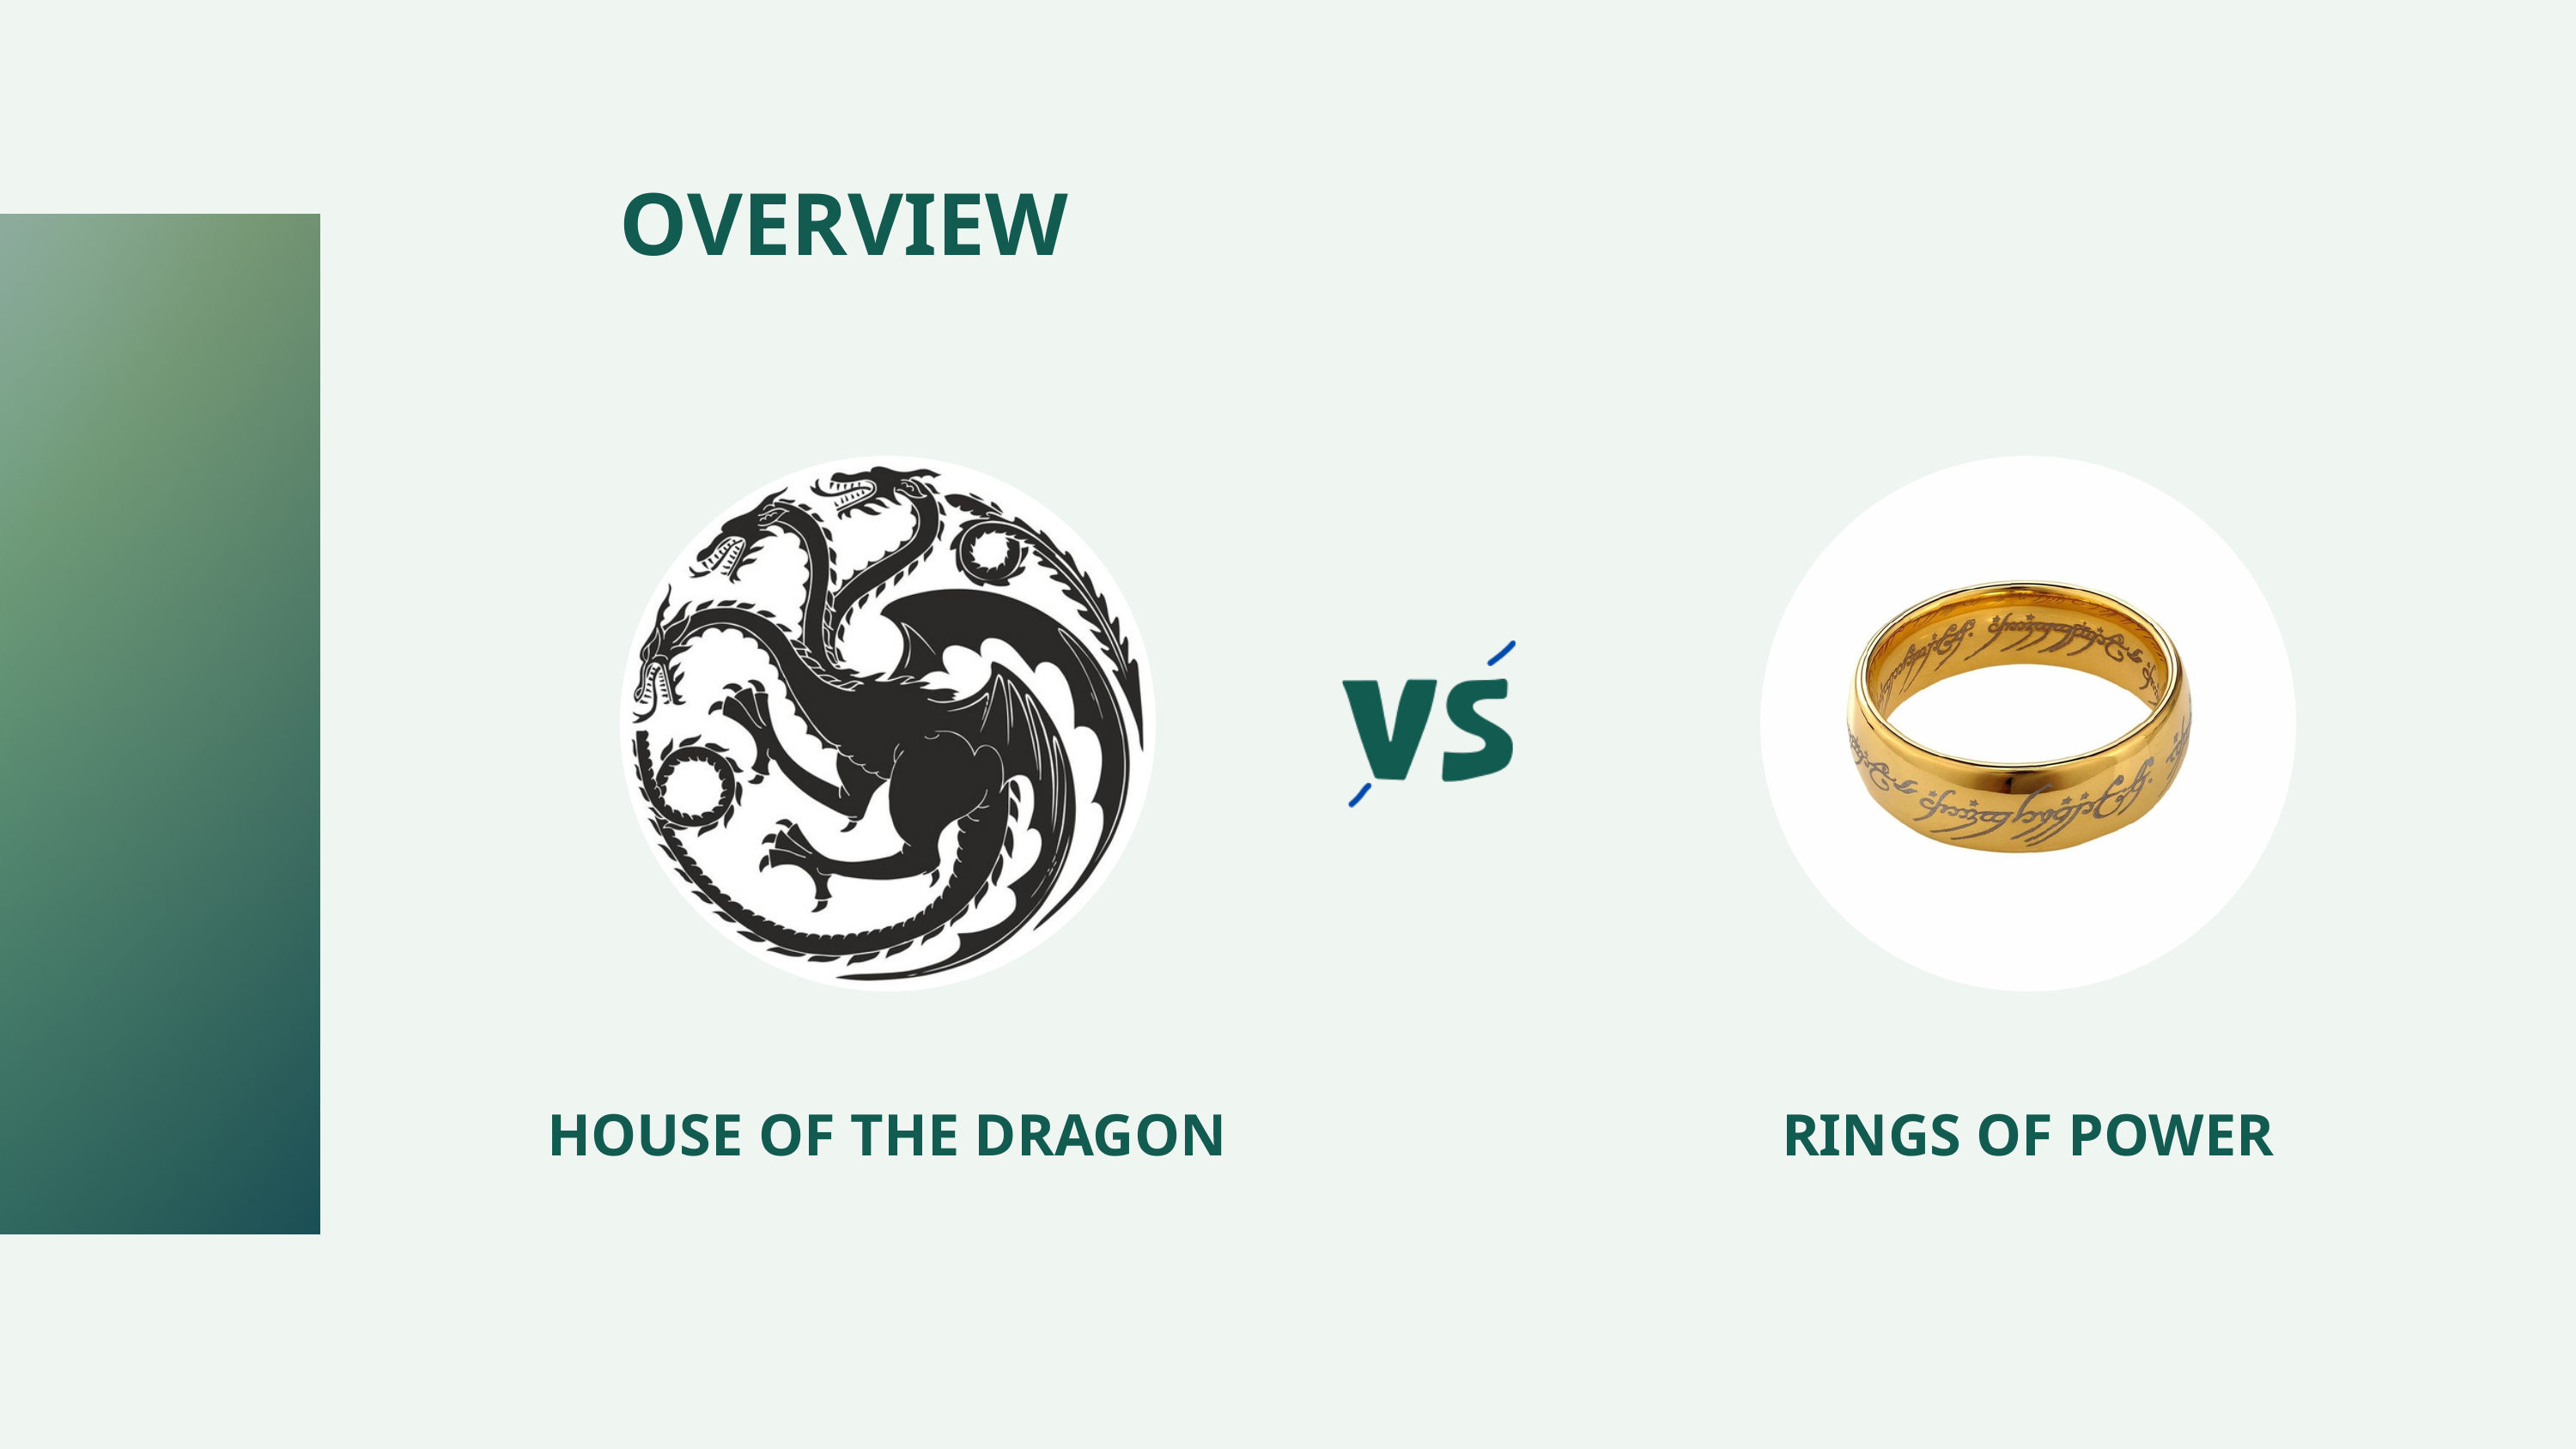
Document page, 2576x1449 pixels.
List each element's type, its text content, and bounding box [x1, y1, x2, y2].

text_box OVERVIEW [619, 152, 1516, 273]
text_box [1759, 455, 2297, 992]
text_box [619, 455, 1157, 992]
text_box [1342, 640, 1516, 808]
text_box RINGS OF POWER [1737, 1086, 2319, 1167]
text_box [0, 214, 321, 1234]
text_box HOUSE OF THE DRAGON [494, 1086, 1281, 1167]
